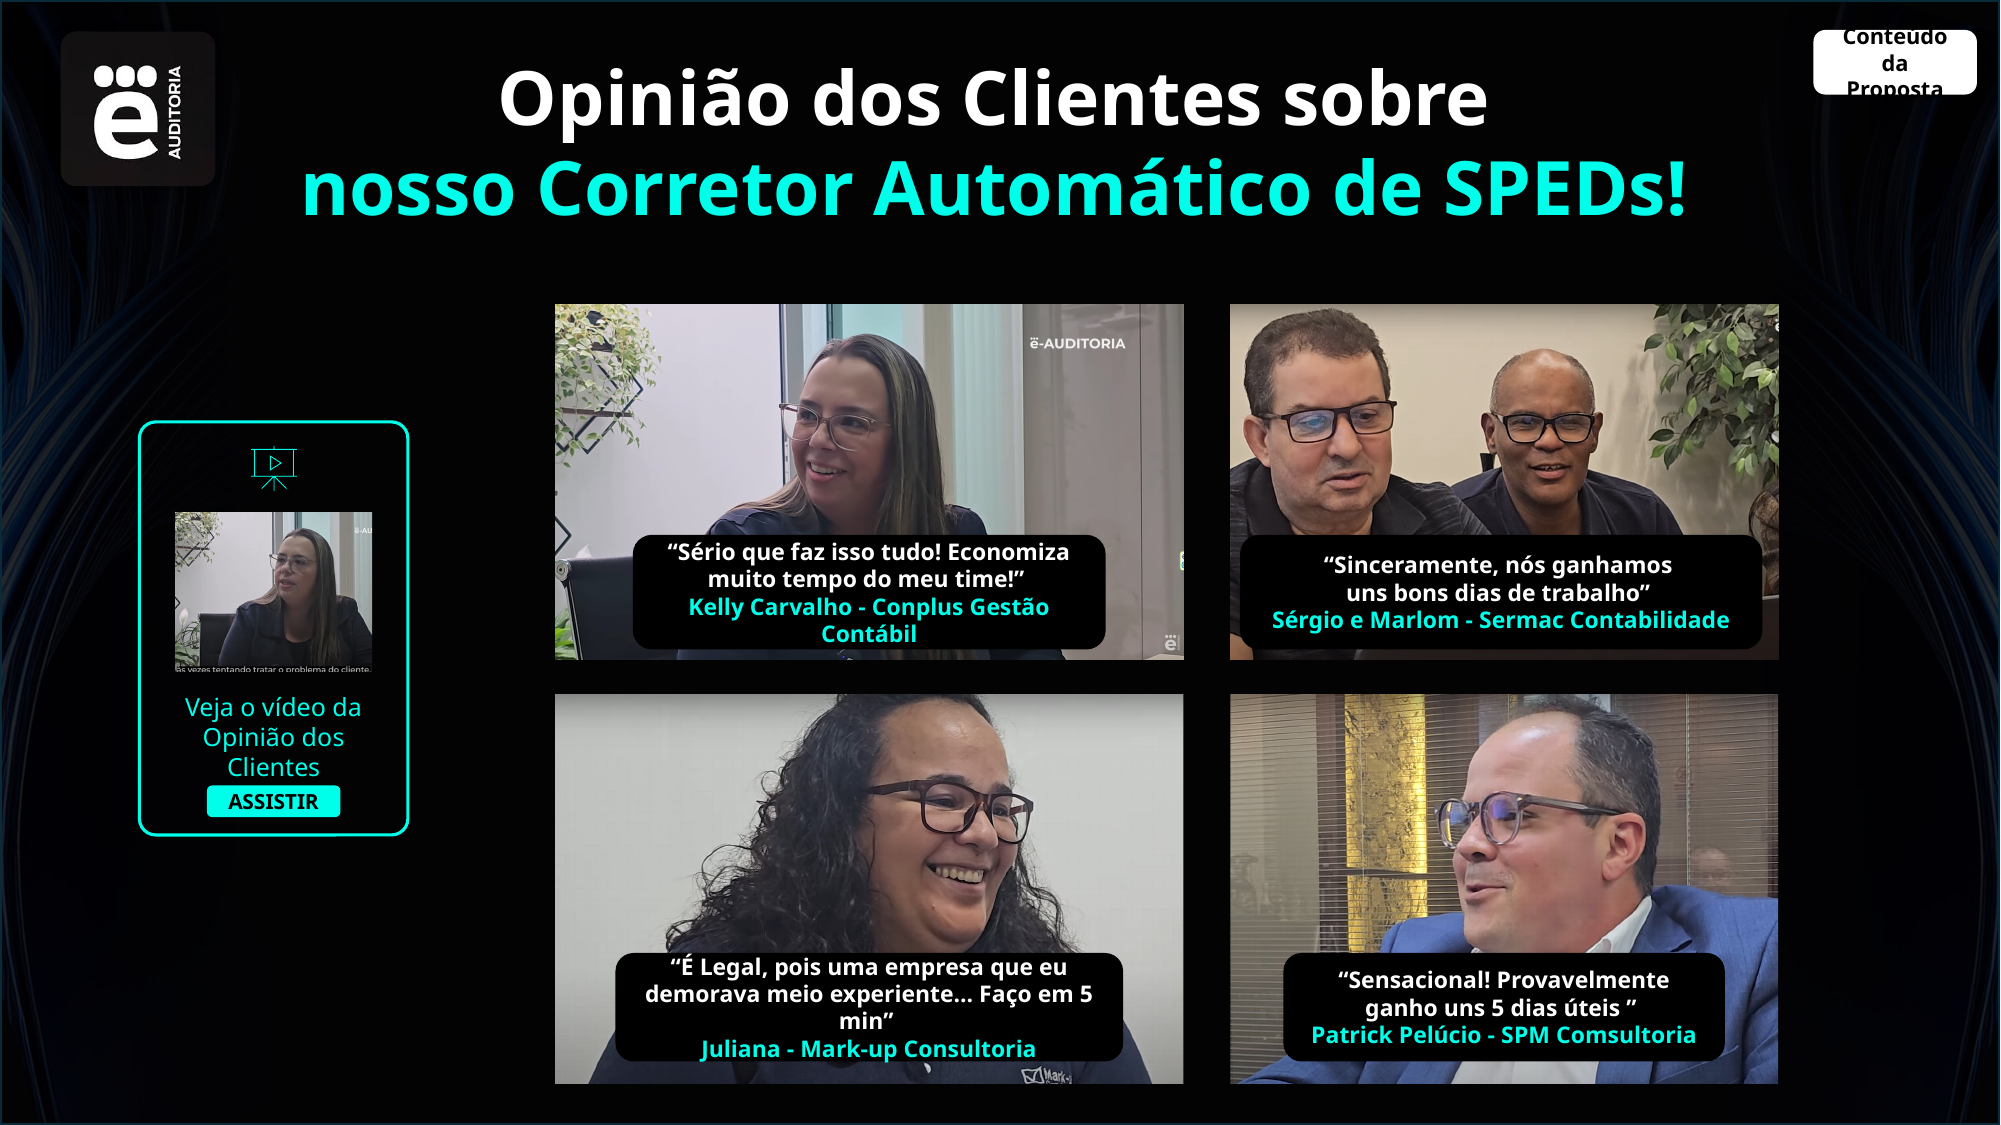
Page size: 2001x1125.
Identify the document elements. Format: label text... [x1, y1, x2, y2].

text_box Conteúdo da Proposta [1813, 29, 1977, 95]
picture [1229, 304, 1779, 661]
picture [554, 693, 1184, 1085]
picture [1229, 693, 1779, 1085]
text_box Opinião dos Clientes sobre nosso Corretor Automático de SPEDs! [0, 62, 1990, 220]
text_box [138, 421, 409, 836]
picture [60, 31, 216, 187]
picture [554, 304, 1184, 661]
text_box [0, 0, 2000, 1125]
